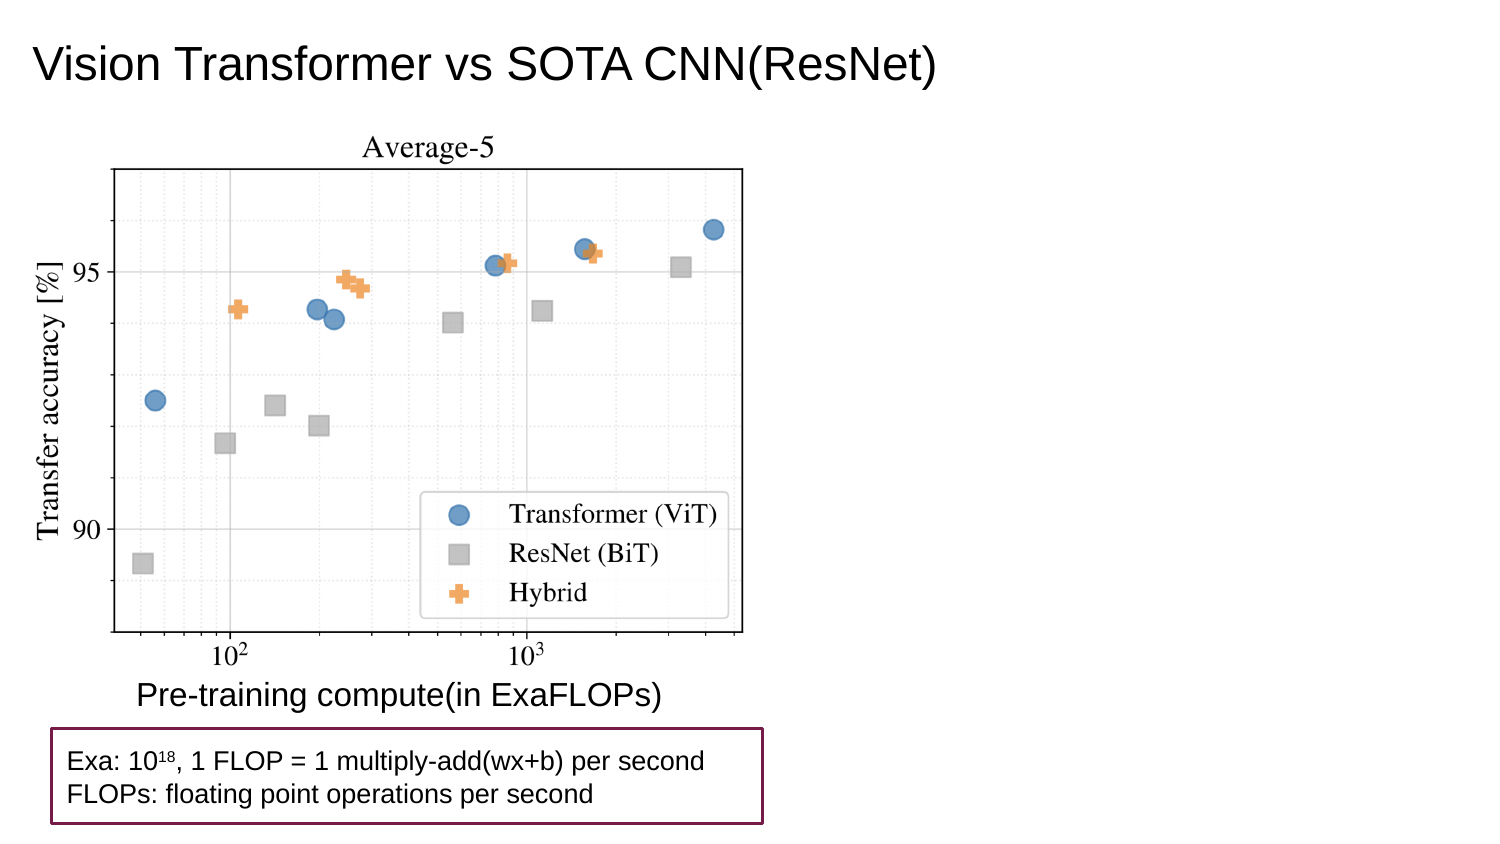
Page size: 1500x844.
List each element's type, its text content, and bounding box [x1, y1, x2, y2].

title Vision Transformer vs SOTA CNN(ResNet) [17, 0, 963, 105]
text_box Pre-training compute(in ExaFLOPs) [121, 682, 724, 728]
picture [29, 126, 751, 674]
text_box Exa: 1018, 1 FLOP = 1 multiply-add(wx+b) per second FLOPs: floating point operations per second [51, 728, 763, 824]
